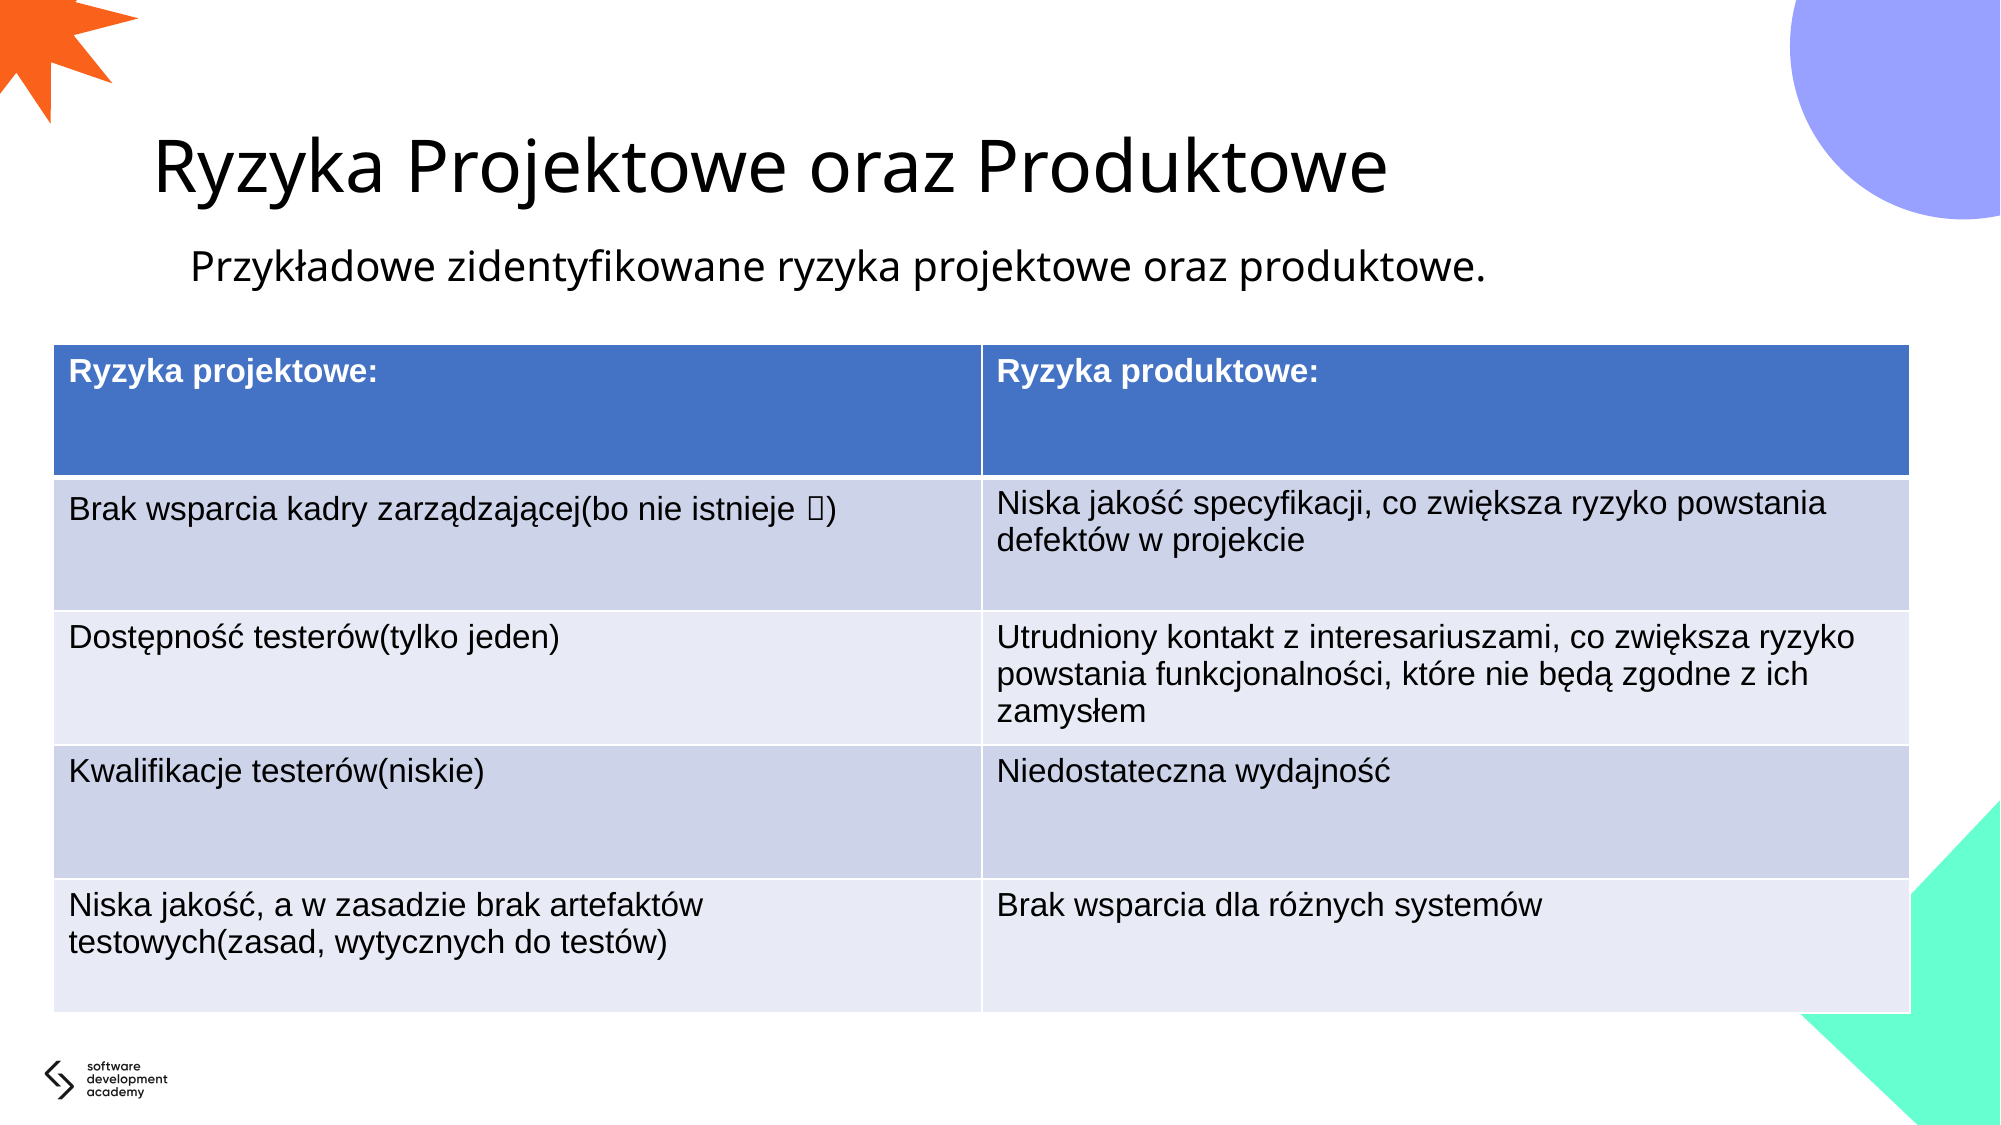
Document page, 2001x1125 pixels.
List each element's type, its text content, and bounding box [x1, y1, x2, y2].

table_header Ryzyka projektowe: [54, 345, 981, 475]
picture [19, 1035, 193, 1125]
table_header Ryzyka produktowe: [983, 345, 1909, 475]
title Ryzyka Projektowe oraz Produktowe [137, 59, 1771, 237]
list Przykładowe zidentyfikowane ryzyka projektowe oraz produktowe. [137, 237, 1771, 344]
table_cell Niska jakość specyfikacji, co zwiększa ryzyko powstania defektów w projekcie [983, 480, 1909, 610]
table_cell Brak wsparcia dla różnych systemów [983, 880, 1909, 1012]
table_cell Utrudniony kontakt z interesariuszami, co zwiększa ryzyko powstania funkcjonalności, które nie będą zgodne z ich zamysłem [983, 612, 1909, 744]
table_cell Brak wsparcia kadry zarządzającej(bo nie istnieje ) [54, 480, 981, 610]
table_cell Kwalifikacje testerów(niskie) [54, 746, 981, 878]
table_cell Niska jakość, a w zasadzie brak artefaktów testowych(zasad, wytycznych do testów) [54, 880, 981, 1012]
table_cell Dostępność testerów(tylko jeden) [54, 612, 981, 744]
table_cell Niedostateczna wydajność [983, 746, 1909, 878]
